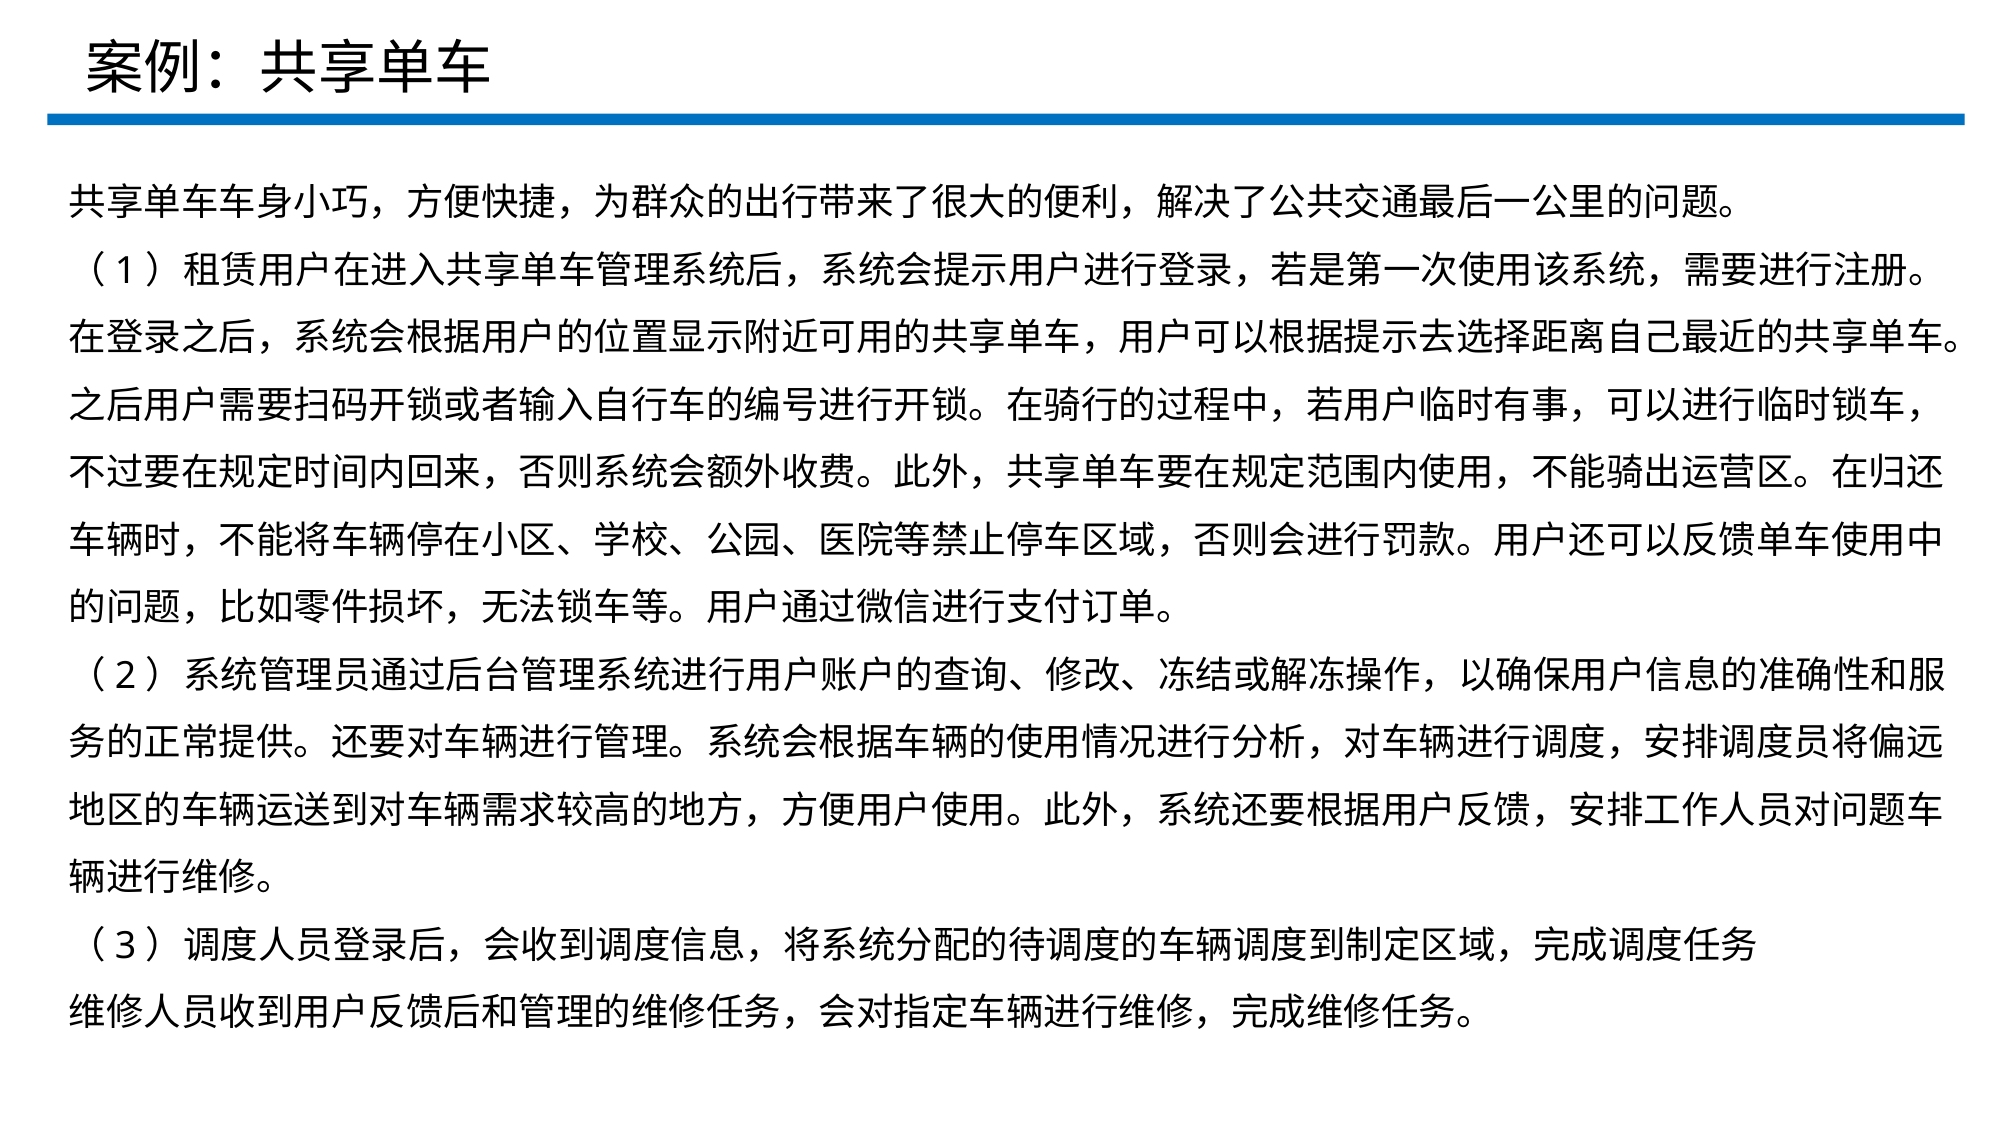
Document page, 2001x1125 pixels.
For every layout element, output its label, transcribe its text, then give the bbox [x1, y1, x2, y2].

text_box 共享单车车身小巧，方便快捷，为群众的出行带来了很大的便利，解决了公共交通最后一公里的问题。 （1）租赁用户在进入共享单车管理系统后，系统会提示用户进行登录，若是第一次使用该系统，需要进行注册。在登录之后，系统会根据用户的位置显示附近可用的共享单车，用户可以根据提示去选择距离自己最近的共享单车。之后用户需要扫码开锁或者输入自行车的编号进行开锁。在骑行的过程中，若用户临时有事，可以进行临时锁车，不过要在规定时间内回来，否则系统会额外收费。此外，共享单车要在规定范围内使用，不能骑出运营区。在归还车辆时，不能将车辆停在小区、学校、公园、医院等禁止停车区域，否则会进行罚款。用户还可以反馈单车使用中的问题，比如零件损坏，无法锁车等。用户通过微信进行支付订单。 （2）系统管理员通过后台管理系统进行用户账户的查询、修改、冻结或解冻操作，以确保用户信息的准确性和服务的正常提供。还要对车辆进行管理。系统会根据车辆的使用情况进行分析，对车辆进行调度，安排调度员将偏远地区的车辆运送到对车辆需求较高的地方，方便用户使用。此外，系统还要根据用户反馈，安排工作人员对问题车辆进行维修。 （3）调度人员登录后，会收到调度信息，将系统分配的待调度的车辆调度到制定区域，完成调度任务 维修人员收到用户反馈后和管理的维修任务，会对指定车辆进行维修，完成维修任务。 [53, 148, 1974, 1041]
text_box 案例：共享单车 [70, 22, 1071, 108]
